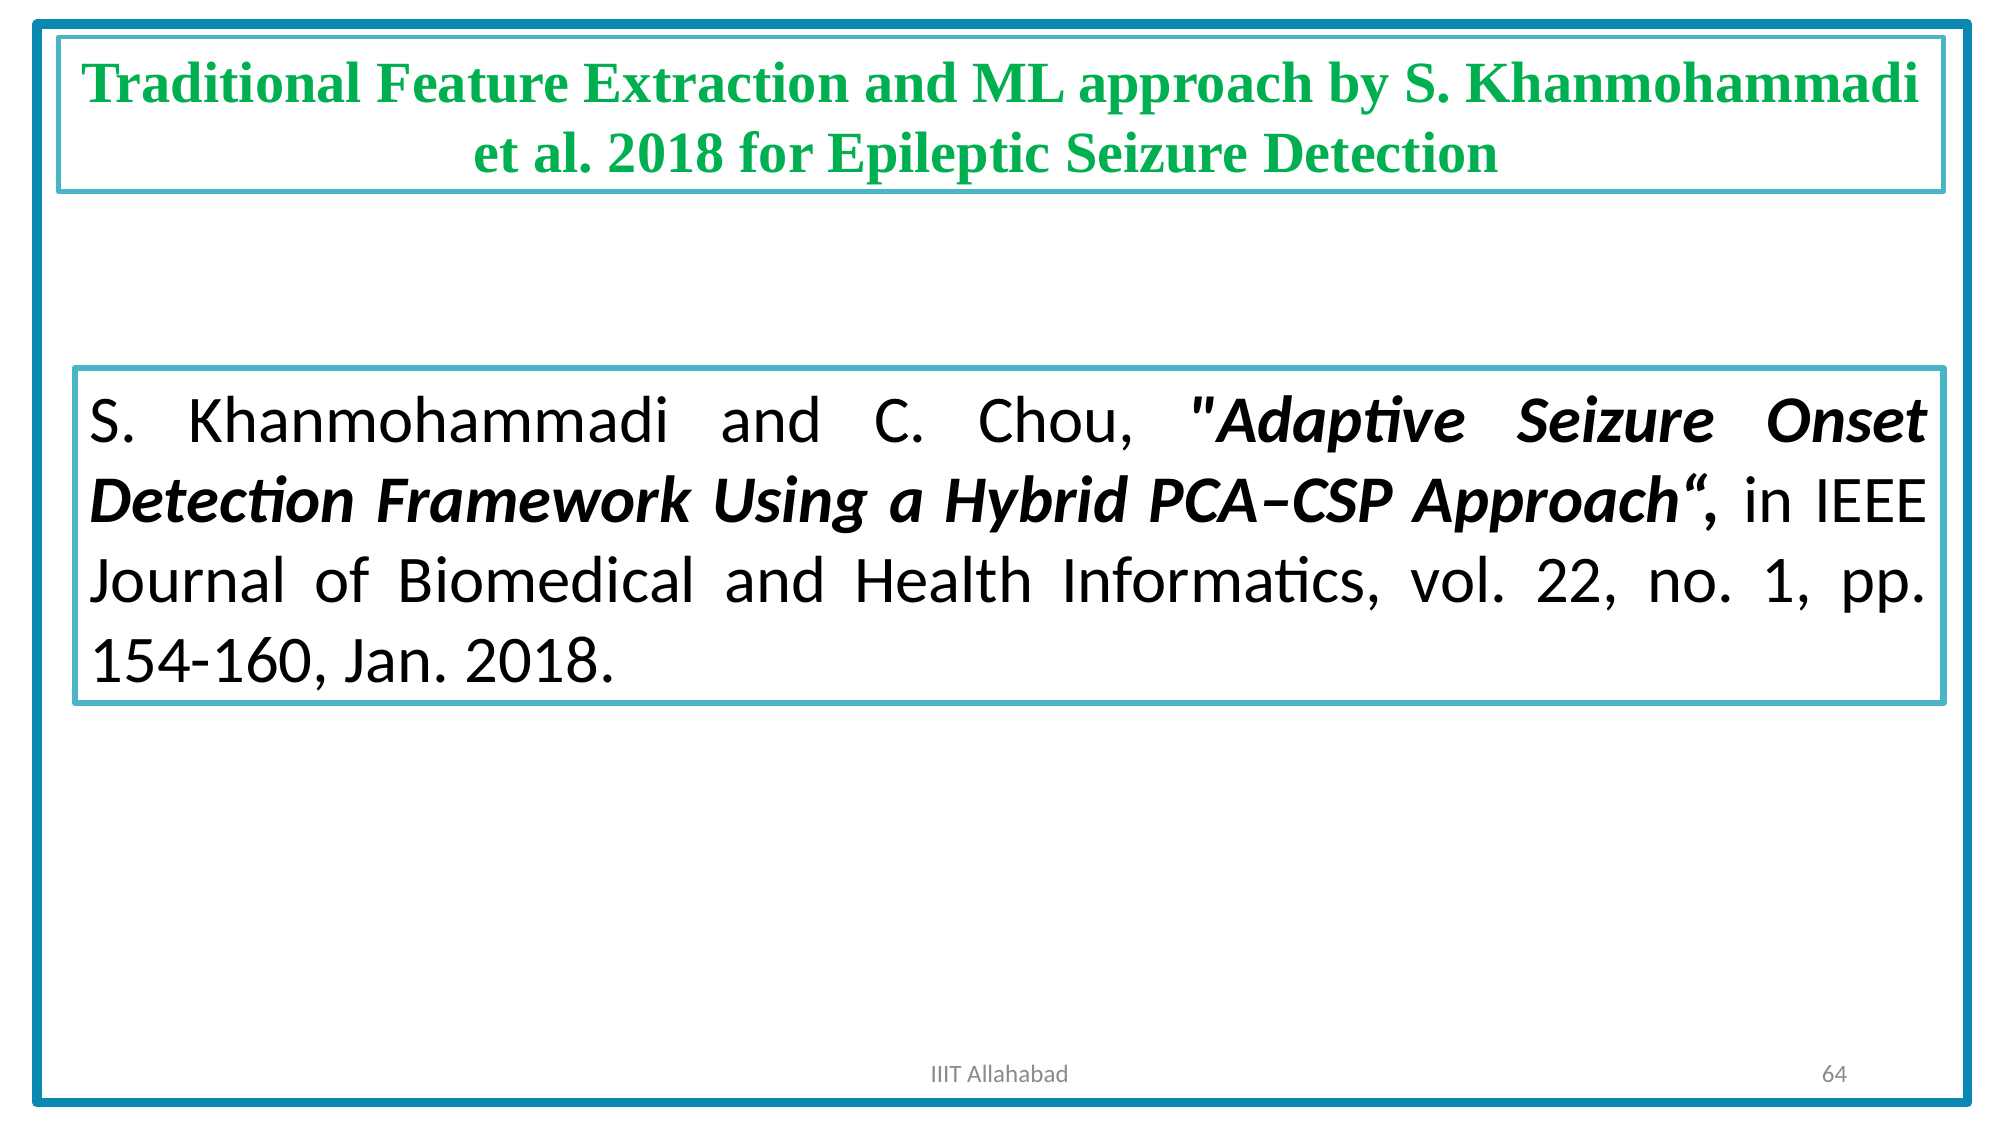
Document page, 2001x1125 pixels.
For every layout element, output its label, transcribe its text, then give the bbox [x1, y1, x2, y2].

text_box Traditional Feature Extraction and ML approach by S. Khanmohammadi et al. 2018 for Epileptic Seizure Detection [58, 36, 1944, 192]
text_box [36, 23, 1968, 1103]
slide_number 64 [1412, 1042, 1863, 1103]
text_box S. Khanmohammadi and C. Chou, "Adaptive Seizure Onset Detection Framework Using a Hybrid PCA–CSP Approach“, in IEEE Journal of Biomedical and Health Informatics, vol. 22, no. 1, pp. 154-160, Jan. 2018. [74, 368, 1944, 703]
